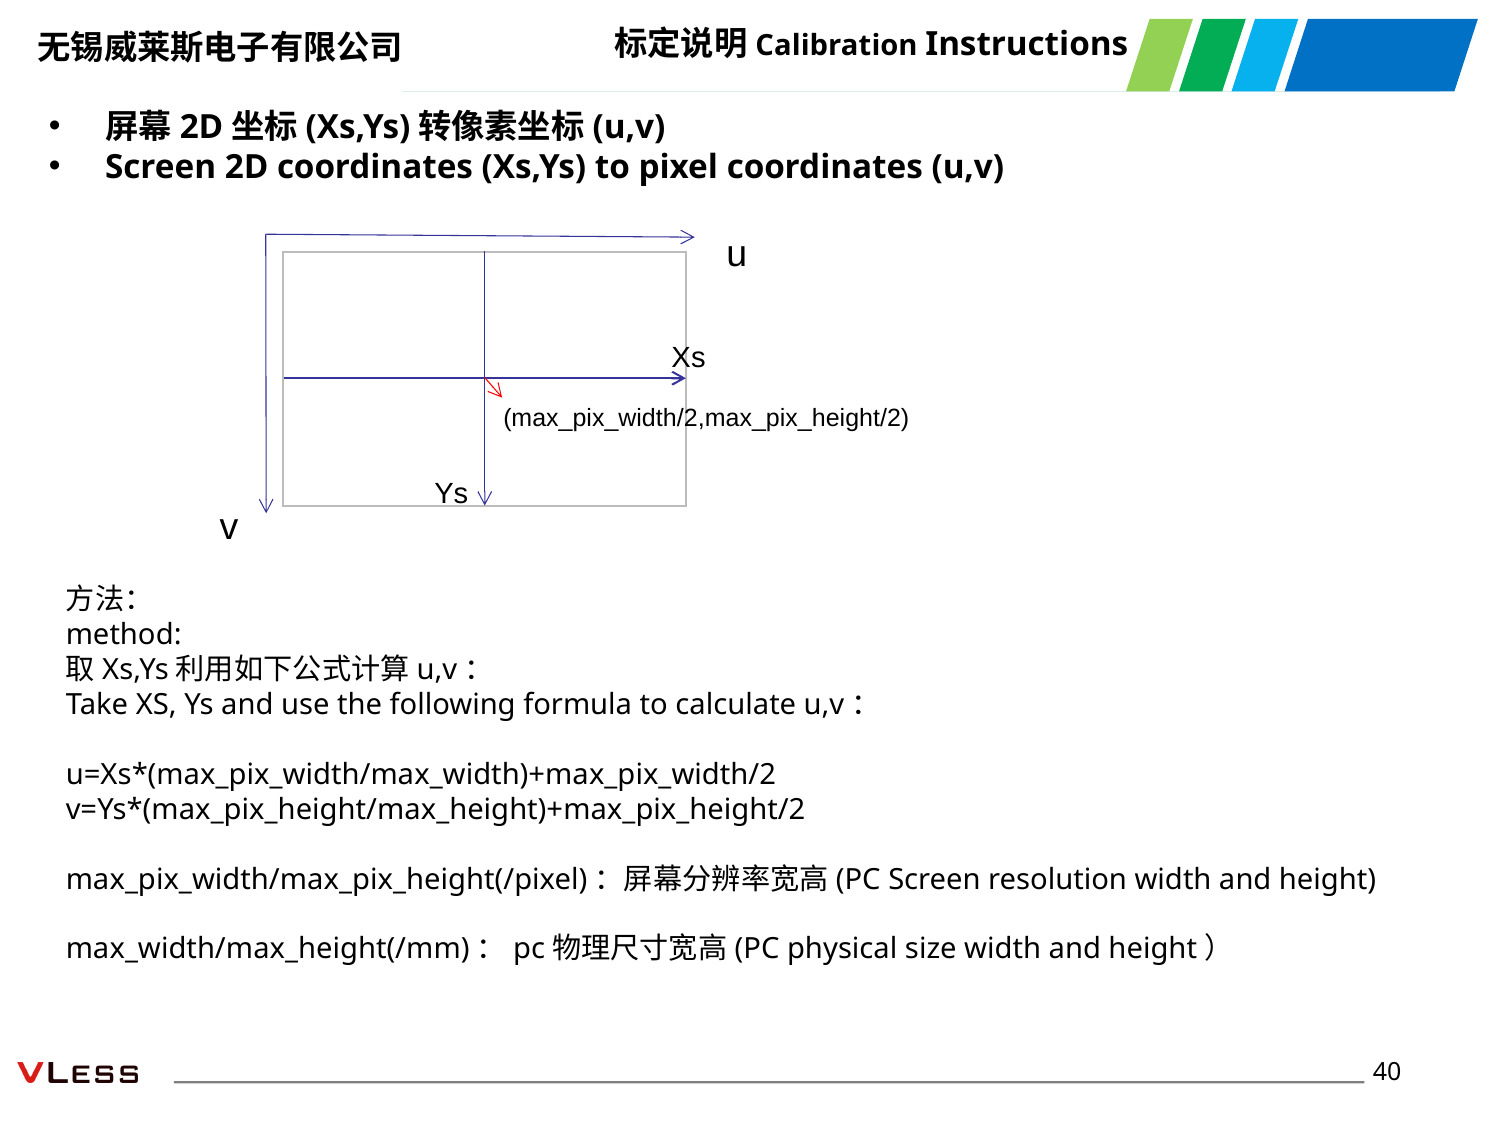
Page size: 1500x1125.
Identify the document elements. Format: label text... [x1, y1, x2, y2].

text_box 标定说明Calibration Instructions [576, 14, 1221, 70]
text_box 屏幕2D坐标(Xs,Ys)转像素坐标(u,v) Screen 2D coordinates (Xs,Ys) to pixel coordinates (u,v) [34, 98, 1258, 233]
picture [17, 1062, 138, 1083]
text_box 方法： method: 取Xs,Ys利用如下公式计算u,v： Take XS, Ys and use the following formula to calculate u,v： u=Xs*(max_pix_width/max_width)+max_pix_width/2 v=Ys*(max_pix_height/max_height)+max_pix_height/2 max_pix_width/max_pix_height(/pixel)：屏幕分辨率宽高(PC Screen resolution width and height) max_width/max_height(/mm)：pc物理尺寸宽高(PC physical size width and height） [51, 572, 1488, 1008]
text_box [204, 221, 979, 555]
